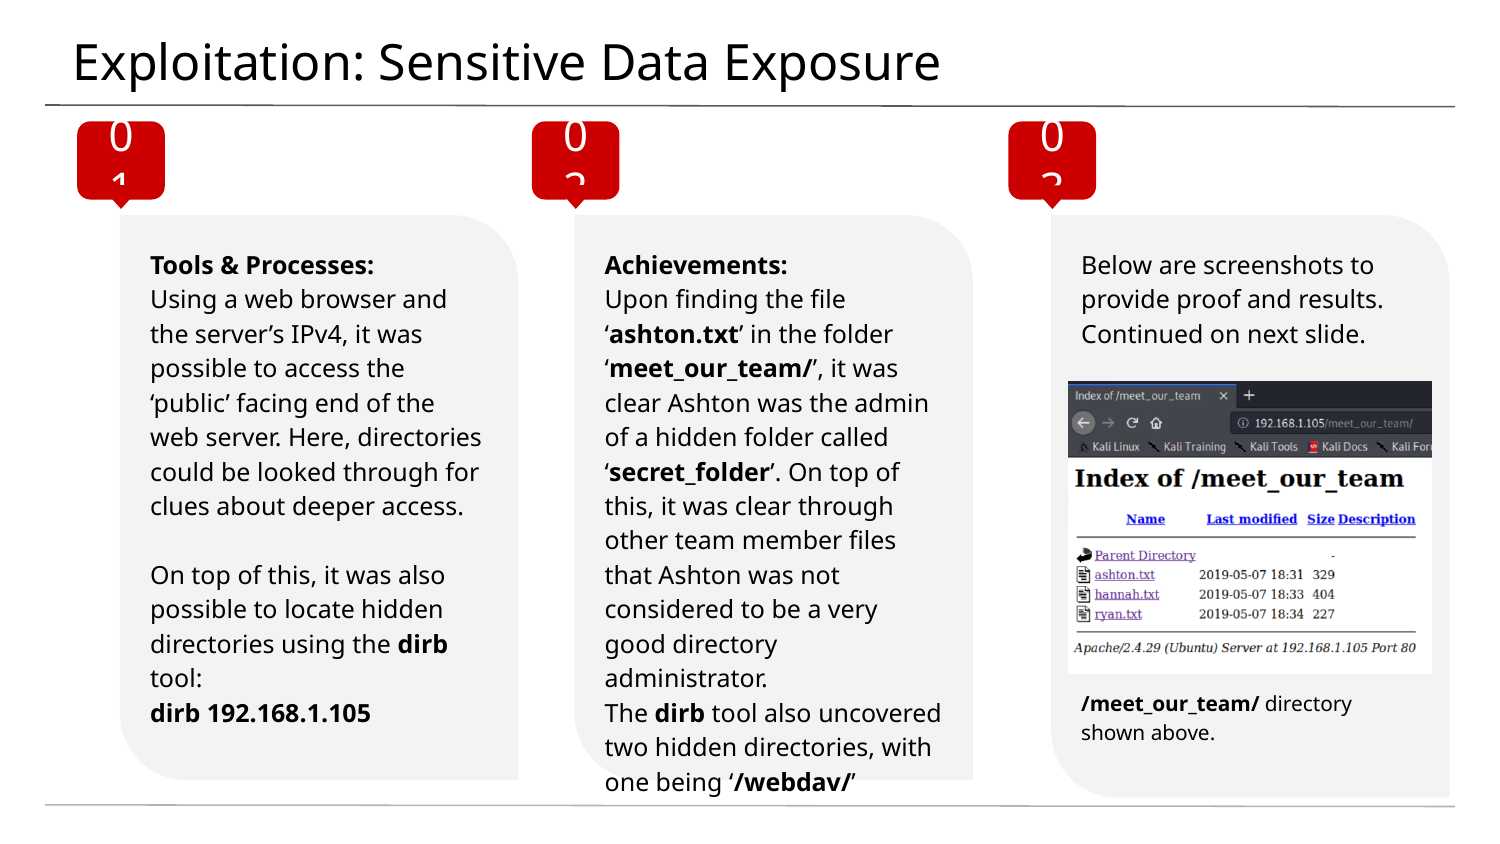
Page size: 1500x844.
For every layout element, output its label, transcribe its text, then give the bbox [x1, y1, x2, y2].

title Exploitation: Sensitive Data Exposure [0, 0, 1500, 88]
picture [1068, 381, 1433, 674]
text_box Achievements: Upon finding the file ‘ashton.txt’ in the folder ‘meet_our_team/’, it was clear Ashton was the admin of a hidden folder called ‘secret_folder’. On top of this, it was clear through other team member files that Ashton was not considered to be a very good directory administrator. The dirb tool also uncovered two hidden directories, with one being ‘/webdav/’ [574, 215, 973, 781]
text_box Below are screenshots to provide proof and results. Continued on next slide. /meet_our_team/ directory shown above. [1051, 215, 1441, 798]
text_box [531, 121, 620, 210]
text_box [1441, 249, 1450, 798]
text_box Tools & Processes: Using a web browser and the server’s IPv4, it was possible to access the ‘public’ facing end of the web server. Here, directories could be looked through for clues about deeper access. On top of this, it was also possible to locate hidden directories using the dirb tool: dirb 192.168.1.105 [119, 215, 519, 781]
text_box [1008, 121, 1097, 210]
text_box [76, 121, 165, 210]
